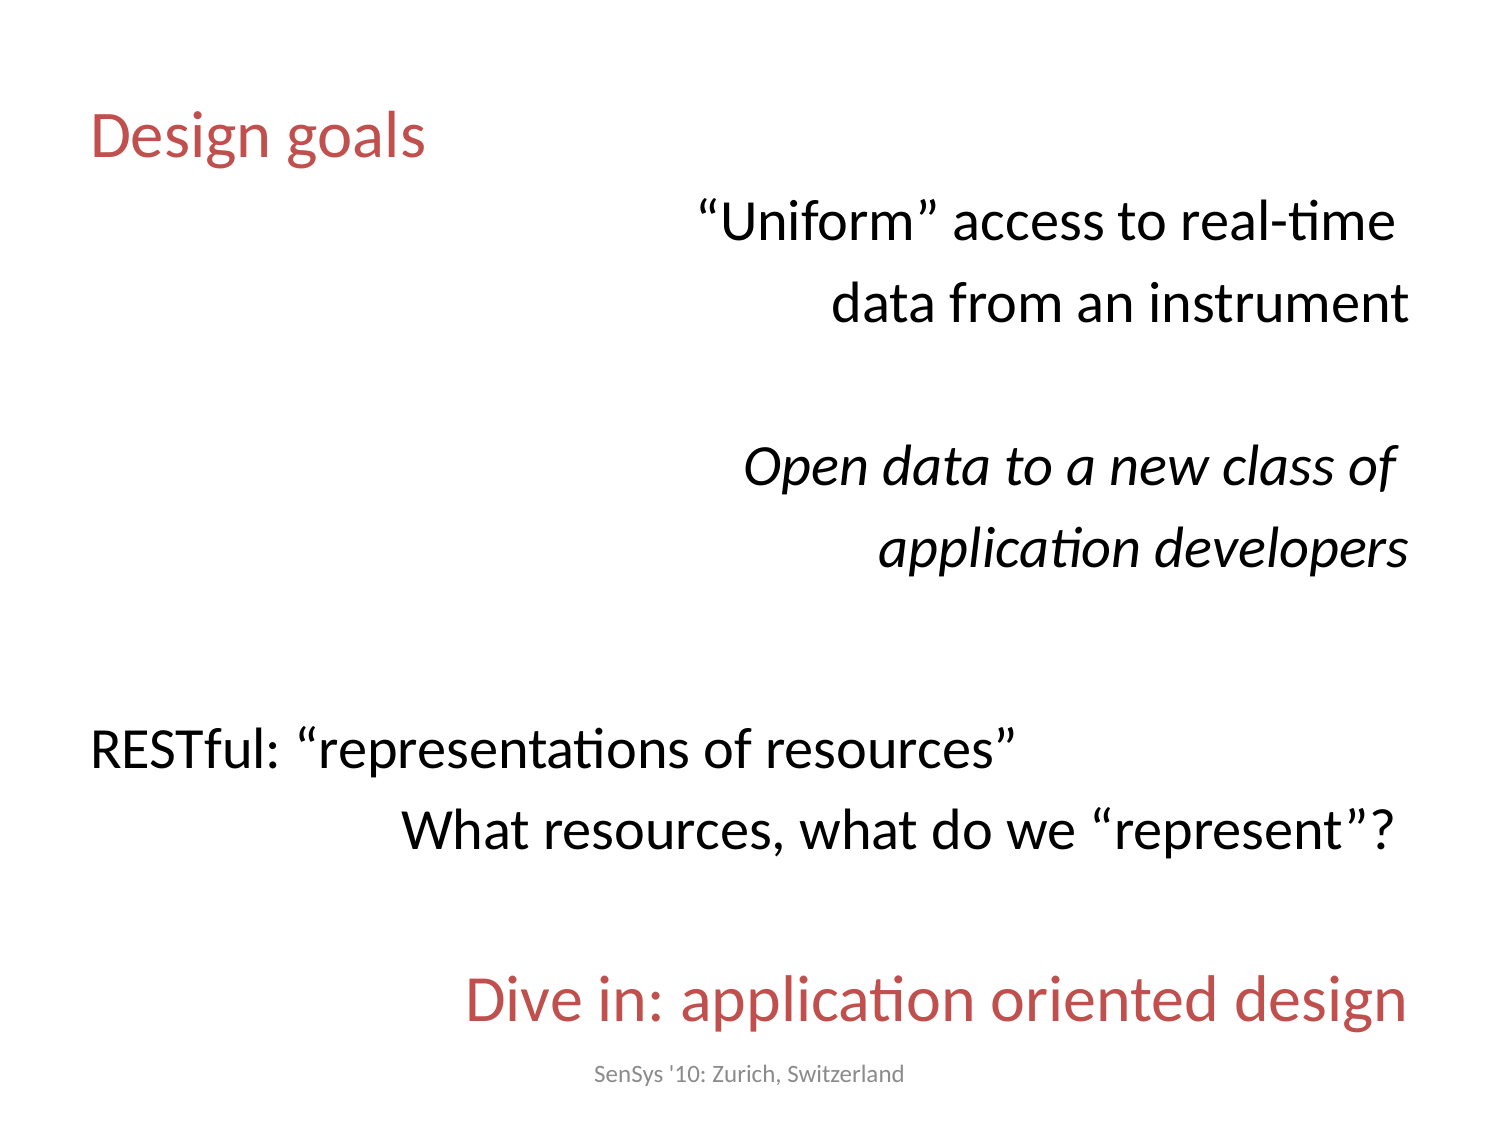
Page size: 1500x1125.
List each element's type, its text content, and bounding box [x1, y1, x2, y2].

text_box Dive in: application oriented design [114, 975, 1425, 1043]
text_box RESTful: “representations of resources” What resources, what do we “represent”? [74, 620, 1425, 975]
footer SenSys '10: Zurich, Switzerland [512, 1042, 988, 1103]
list Design goals “Uniform” access to real-time data from an instrument Open data to a new class of application developers [75, 83, 1425, 620]
